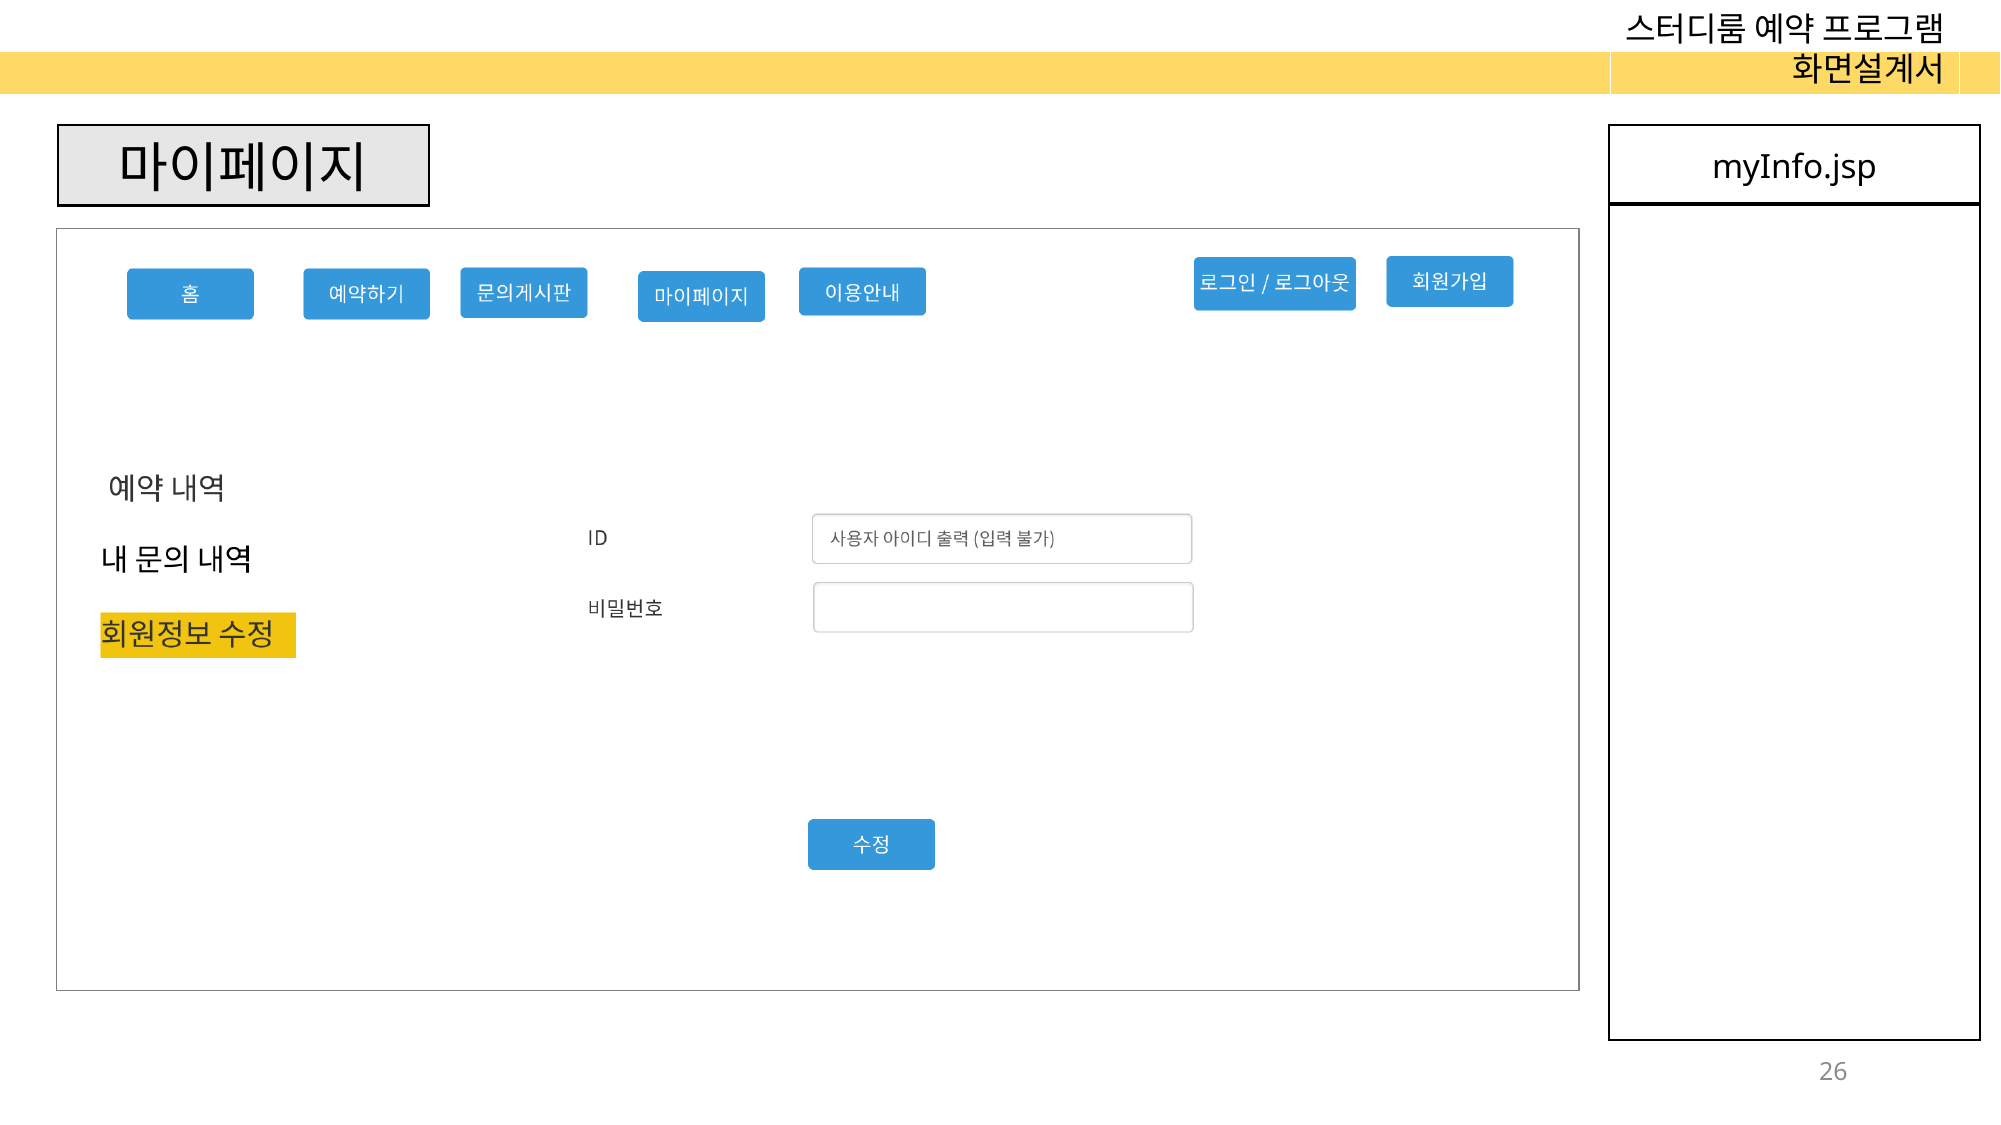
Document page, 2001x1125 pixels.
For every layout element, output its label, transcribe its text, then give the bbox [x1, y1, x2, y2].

slide_number 25 [1412, 1042, 1863, 1103]
picture [57, 229, 1579, 990]
text_box myInfo.jsp [1608, 124, 1981, 206]
text_box [1608, 206, 1981, 1041]
text_box 마이페이지 [57, 124, 430, 207]
